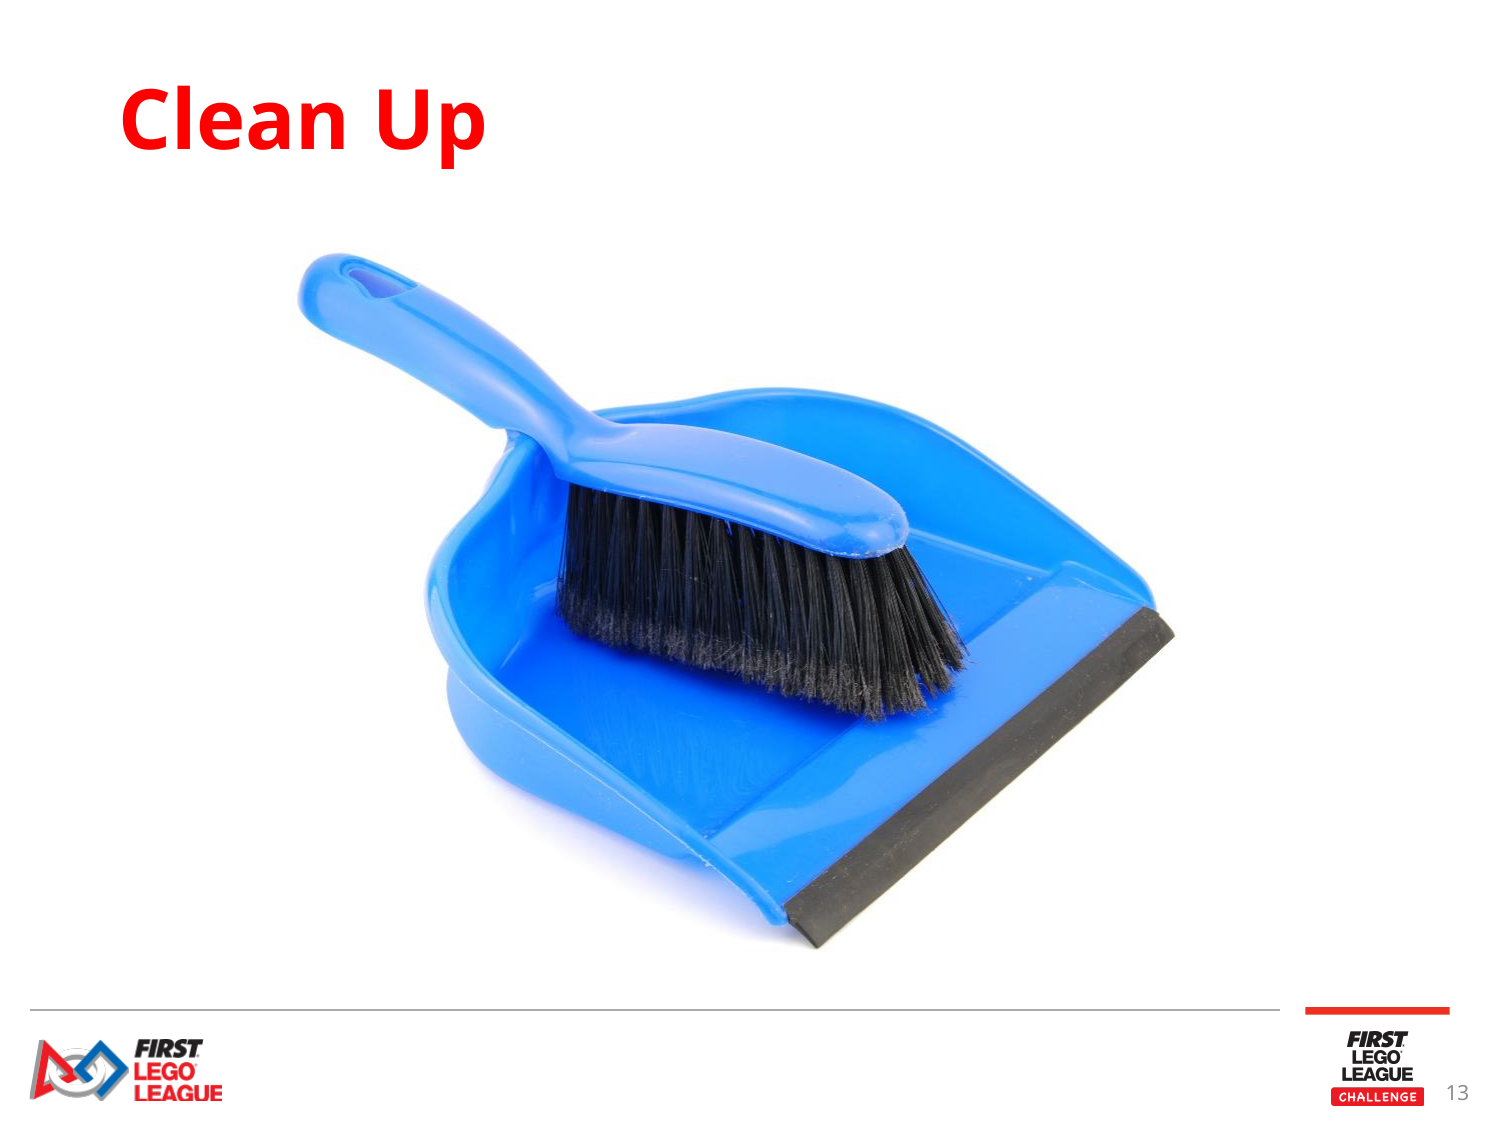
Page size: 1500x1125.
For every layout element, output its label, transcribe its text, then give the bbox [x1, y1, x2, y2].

picture [147, 184, 1353, 992]
slide_number 13 [1425, 1076, 1484, 1111]
title Clean Up [103, 59, 1397, 185]
